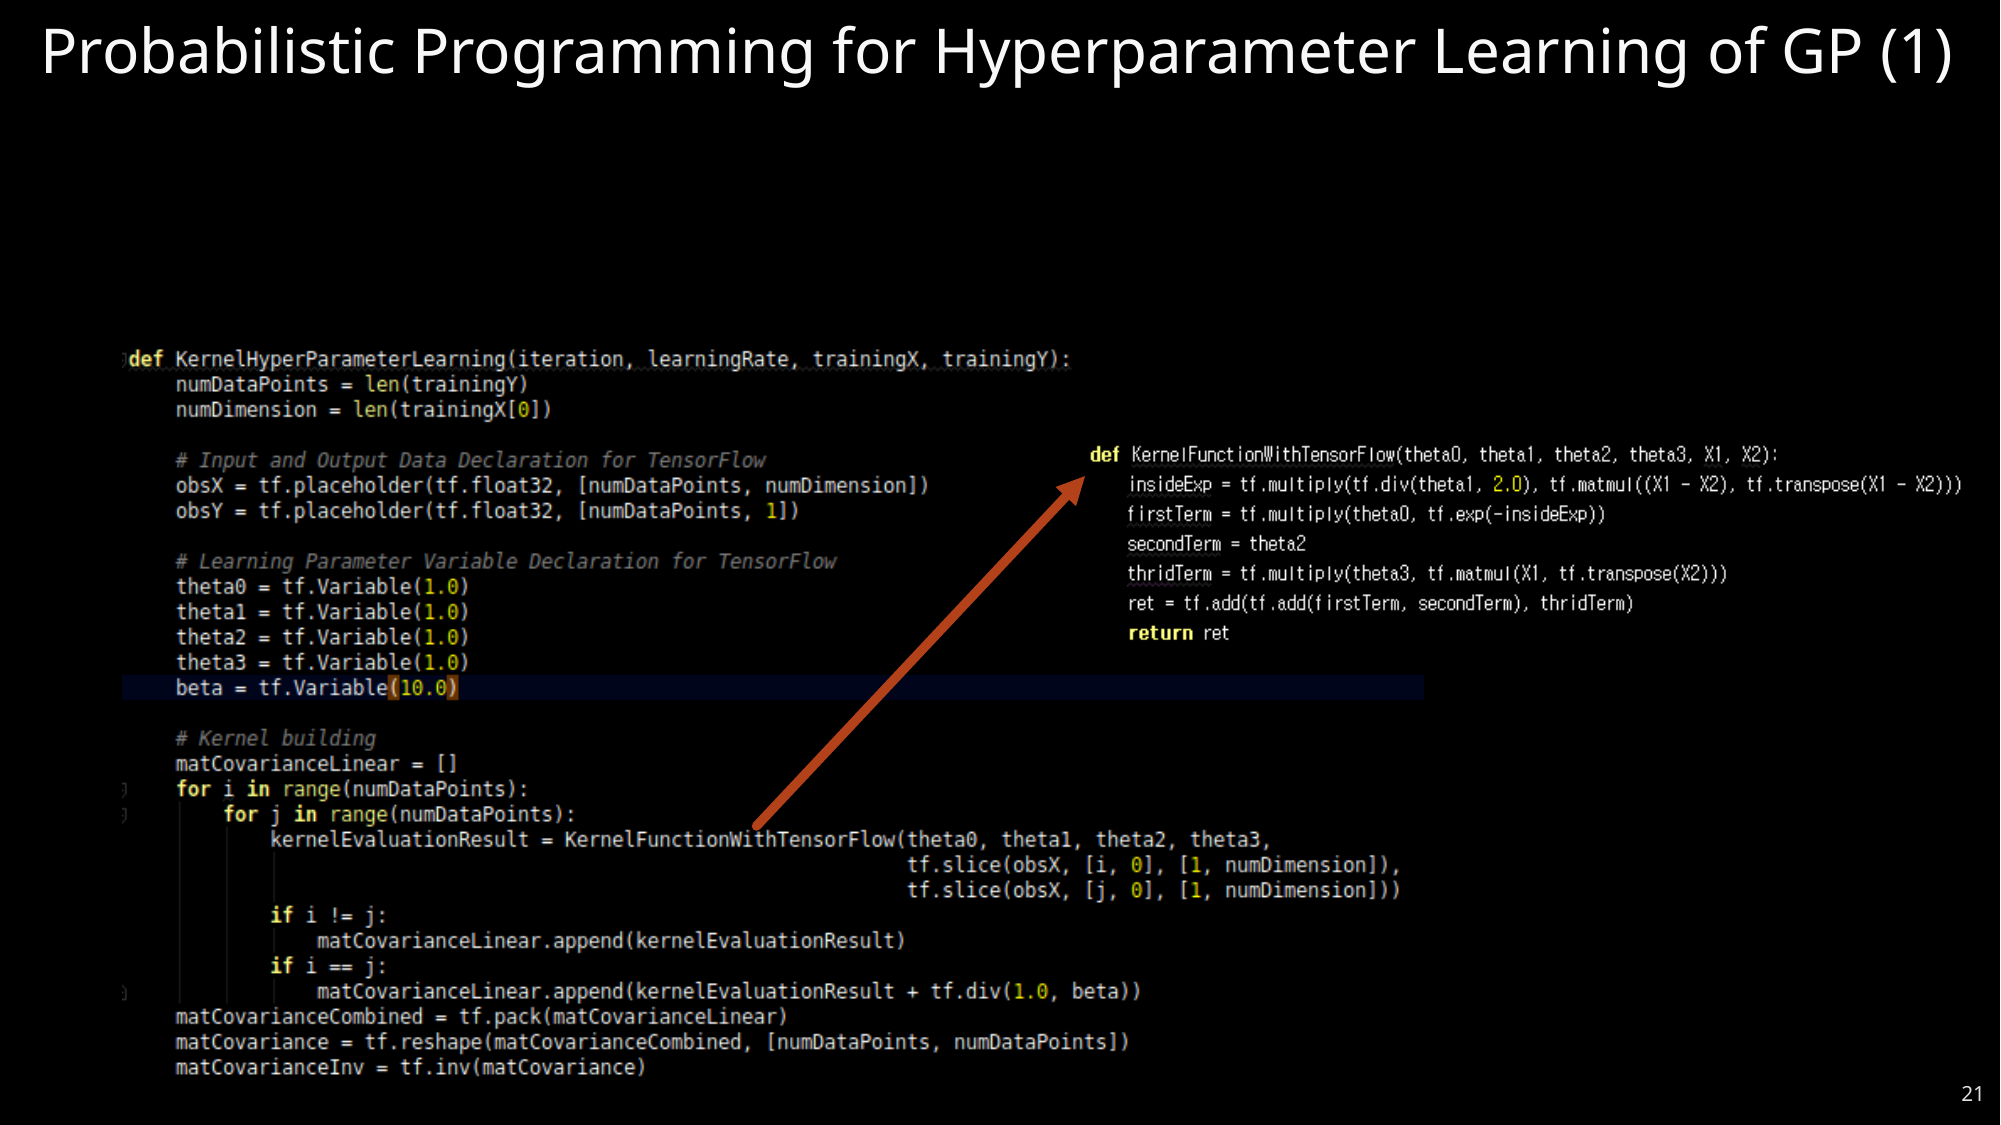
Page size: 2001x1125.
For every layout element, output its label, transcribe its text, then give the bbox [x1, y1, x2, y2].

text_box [756, 475, 1086, 827]
picture [121, 343, 1973, 1096]
title Probabilistic Programming for Hyperparameter Learning of GP (1) [0, 0, 1996, 98]
slide_number 21 [1876, 1065, 2000, 1125]
